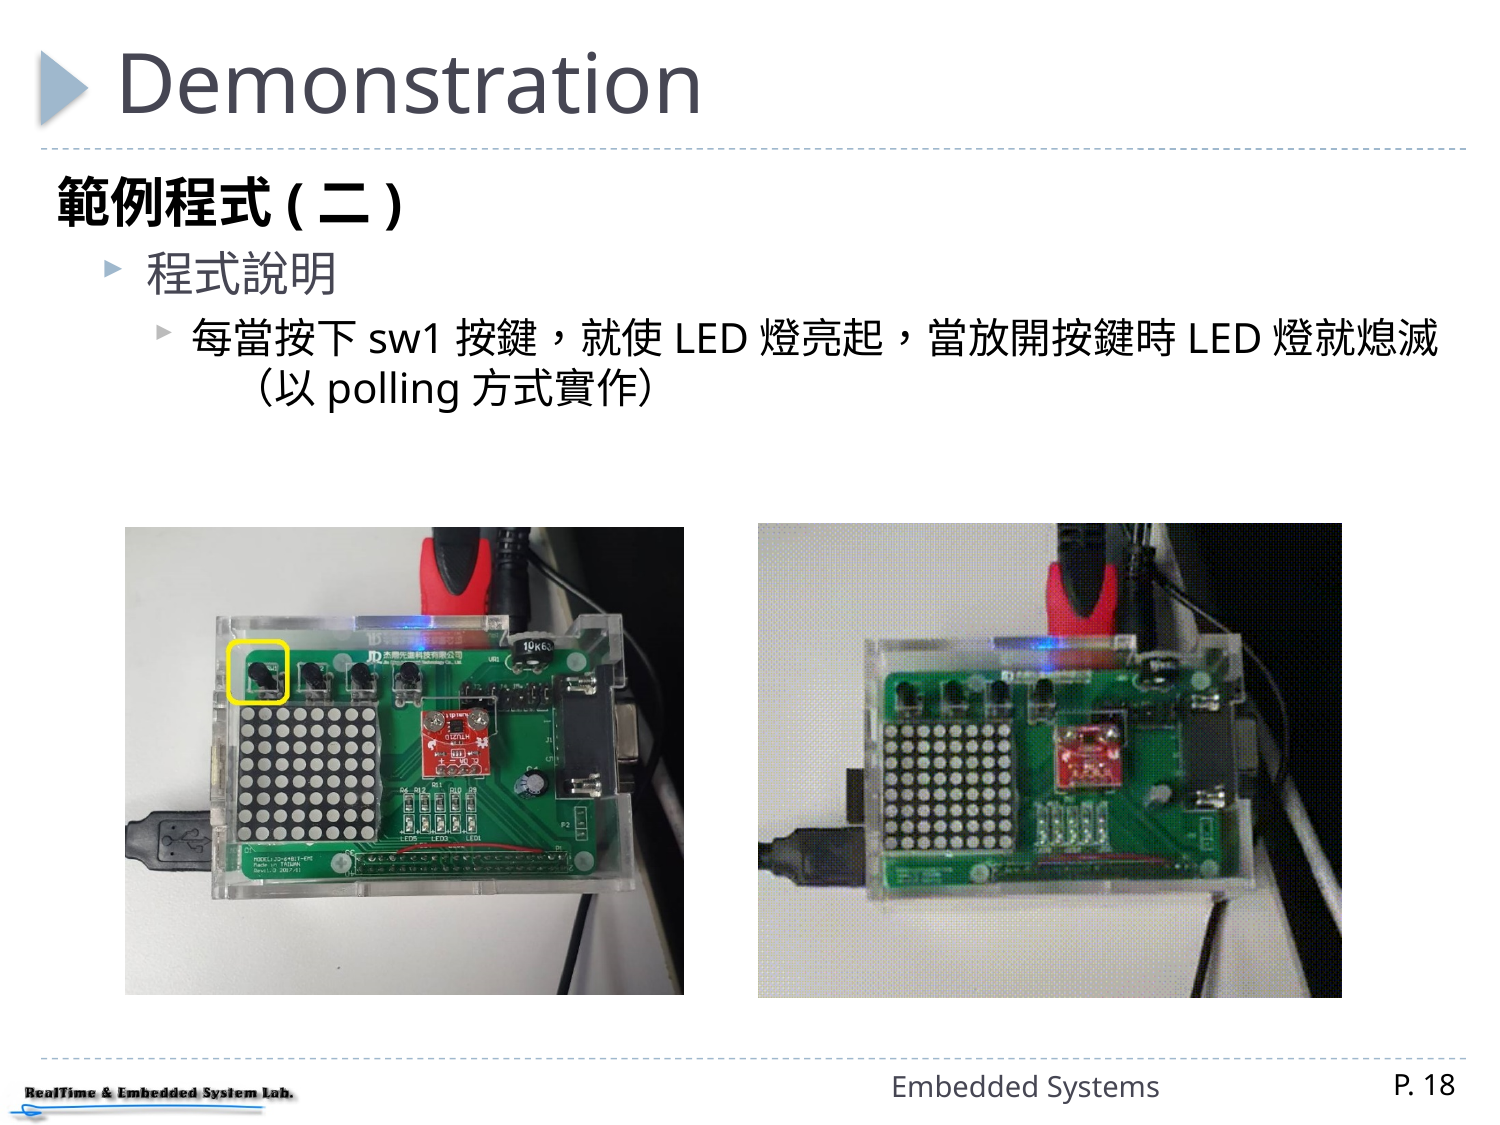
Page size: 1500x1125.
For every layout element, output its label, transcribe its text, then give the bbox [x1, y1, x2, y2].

picture [758, 523, 1343, 999]
picture [125, 526, 684, 995]
list 範例程式(二) 程式說明 每當按下sw1按鍵，就使LED燈亮起，當放開按鍵時LED燈就熄滅 （以polling方式實作） [41, 160, 1471, 1057]
footer Embedded Systems [322, 1060, 1176, 1121]
title Demonstration [100, 24, 1471, 138]
picture [0, 1081, 301, 1125]
